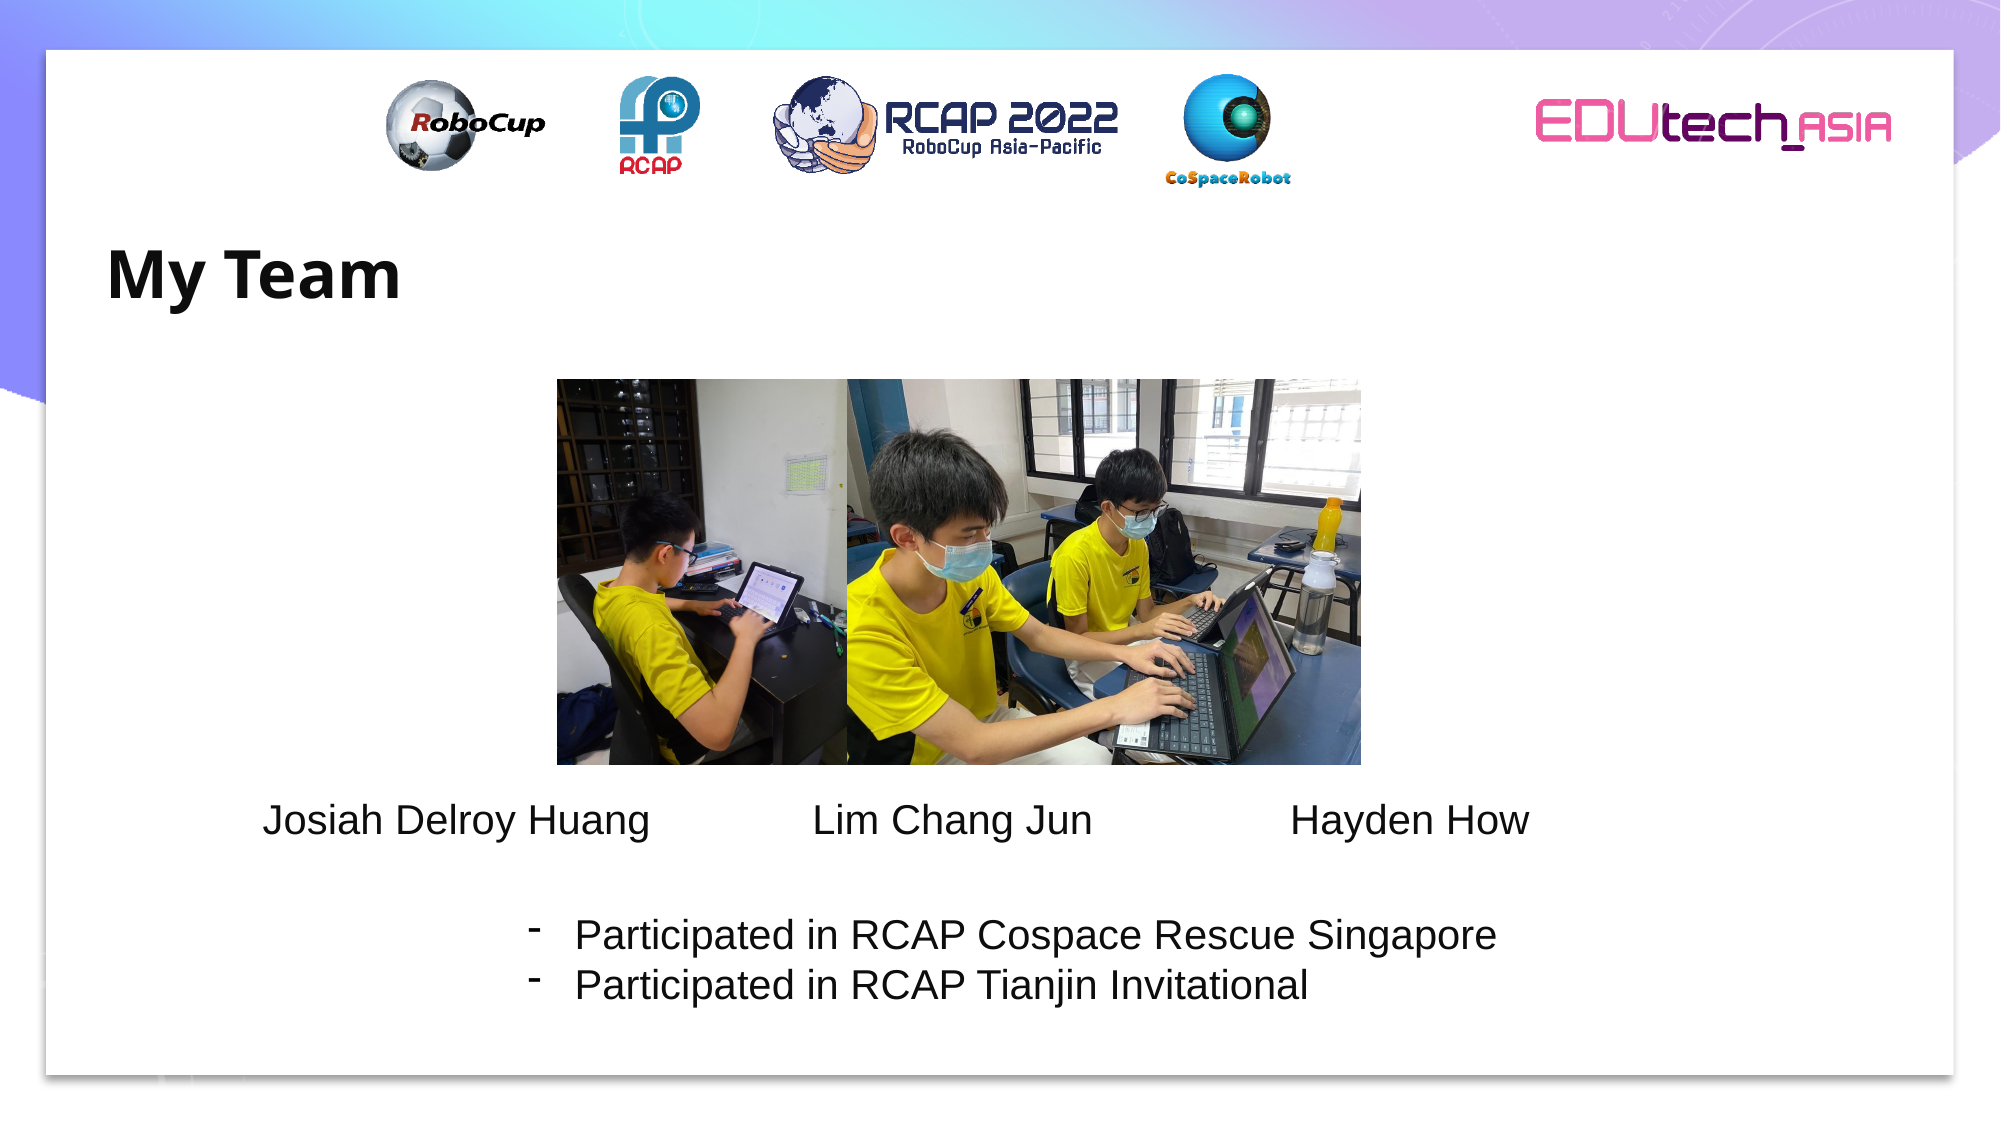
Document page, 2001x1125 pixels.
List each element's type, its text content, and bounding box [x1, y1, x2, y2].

text_box Hayden How [1253, 785, 1867, 1125]
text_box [556, 379, 1361, 766]
picture [0, 0, 2001, 1125]
title My Team [90, 198, 1881, 347]
text_box Lim Chang Jun [797, 785, 1336, 865]
text_box Josiah Delroy Huang [247, 785, 786, 884]
text_box Participated in RCAP Cospace Rescue Singapore Participated in RCAP Tianjin Invitational [512, 865, 1692, 1021]
